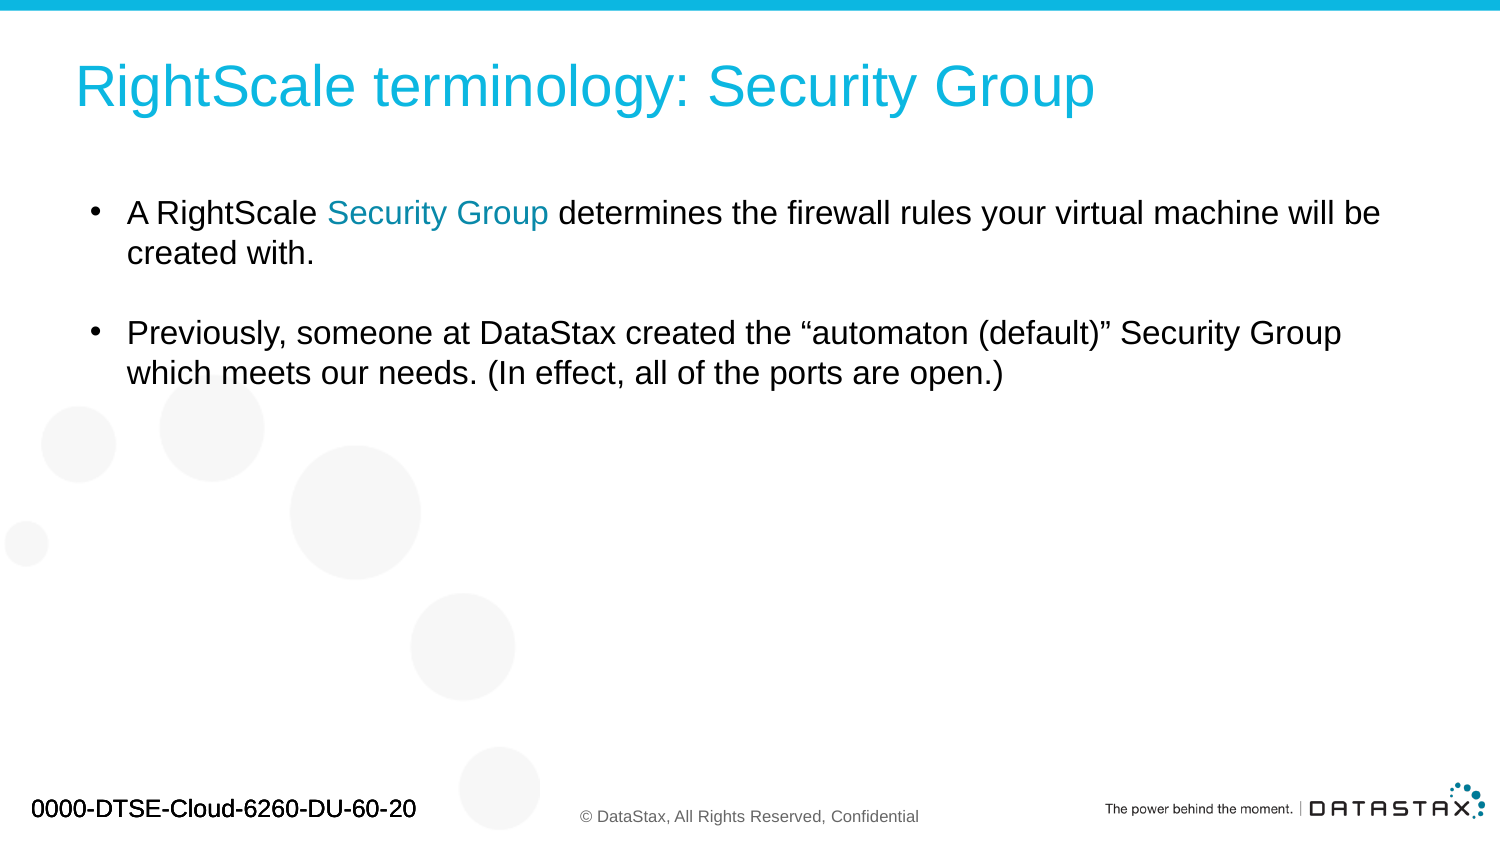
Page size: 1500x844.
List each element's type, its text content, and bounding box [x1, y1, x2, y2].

title RightScale terminology: Security Group [75, 44, 1425, 135]
picture [1090, 767, 1500, 834]
text_box 0000-DTSE-Cloud-6260-DU-60-20 [16, 785, 720, 831]
text_box A RightScale Security Group determines the firewall rules your virtual machine will be created with. Previously, someone at DataStax created the “automaton (default)” Security Group which meets our needs. (In effect, all of the ports are open.) [74, 183, 1425, 761]
